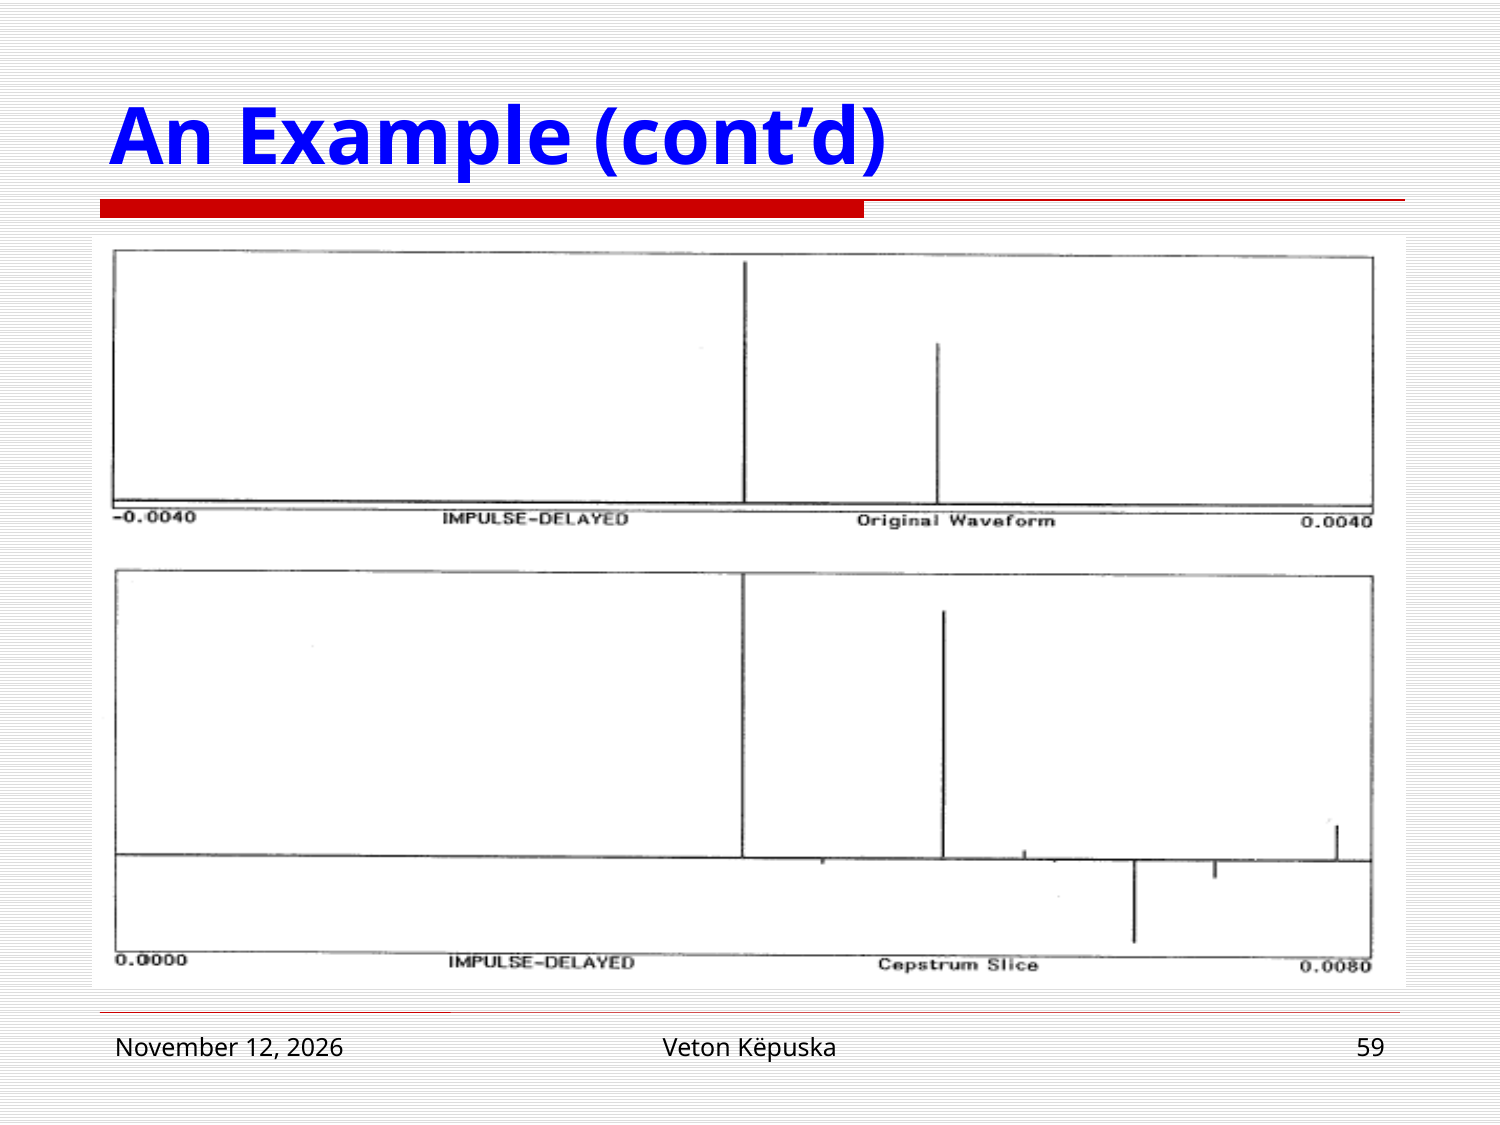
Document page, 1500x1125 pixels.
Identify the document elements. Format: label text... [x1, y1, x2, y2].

slide_number 59 [1074, 1024, 1401, 1103]
title An Example (cont’d) [93, 49, 1407, 188]
footer Veton Këpuska [512, 1024, 988, 1103]
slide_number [99, 1024, 426, 1103]
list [92, 237, 1406, 988]
